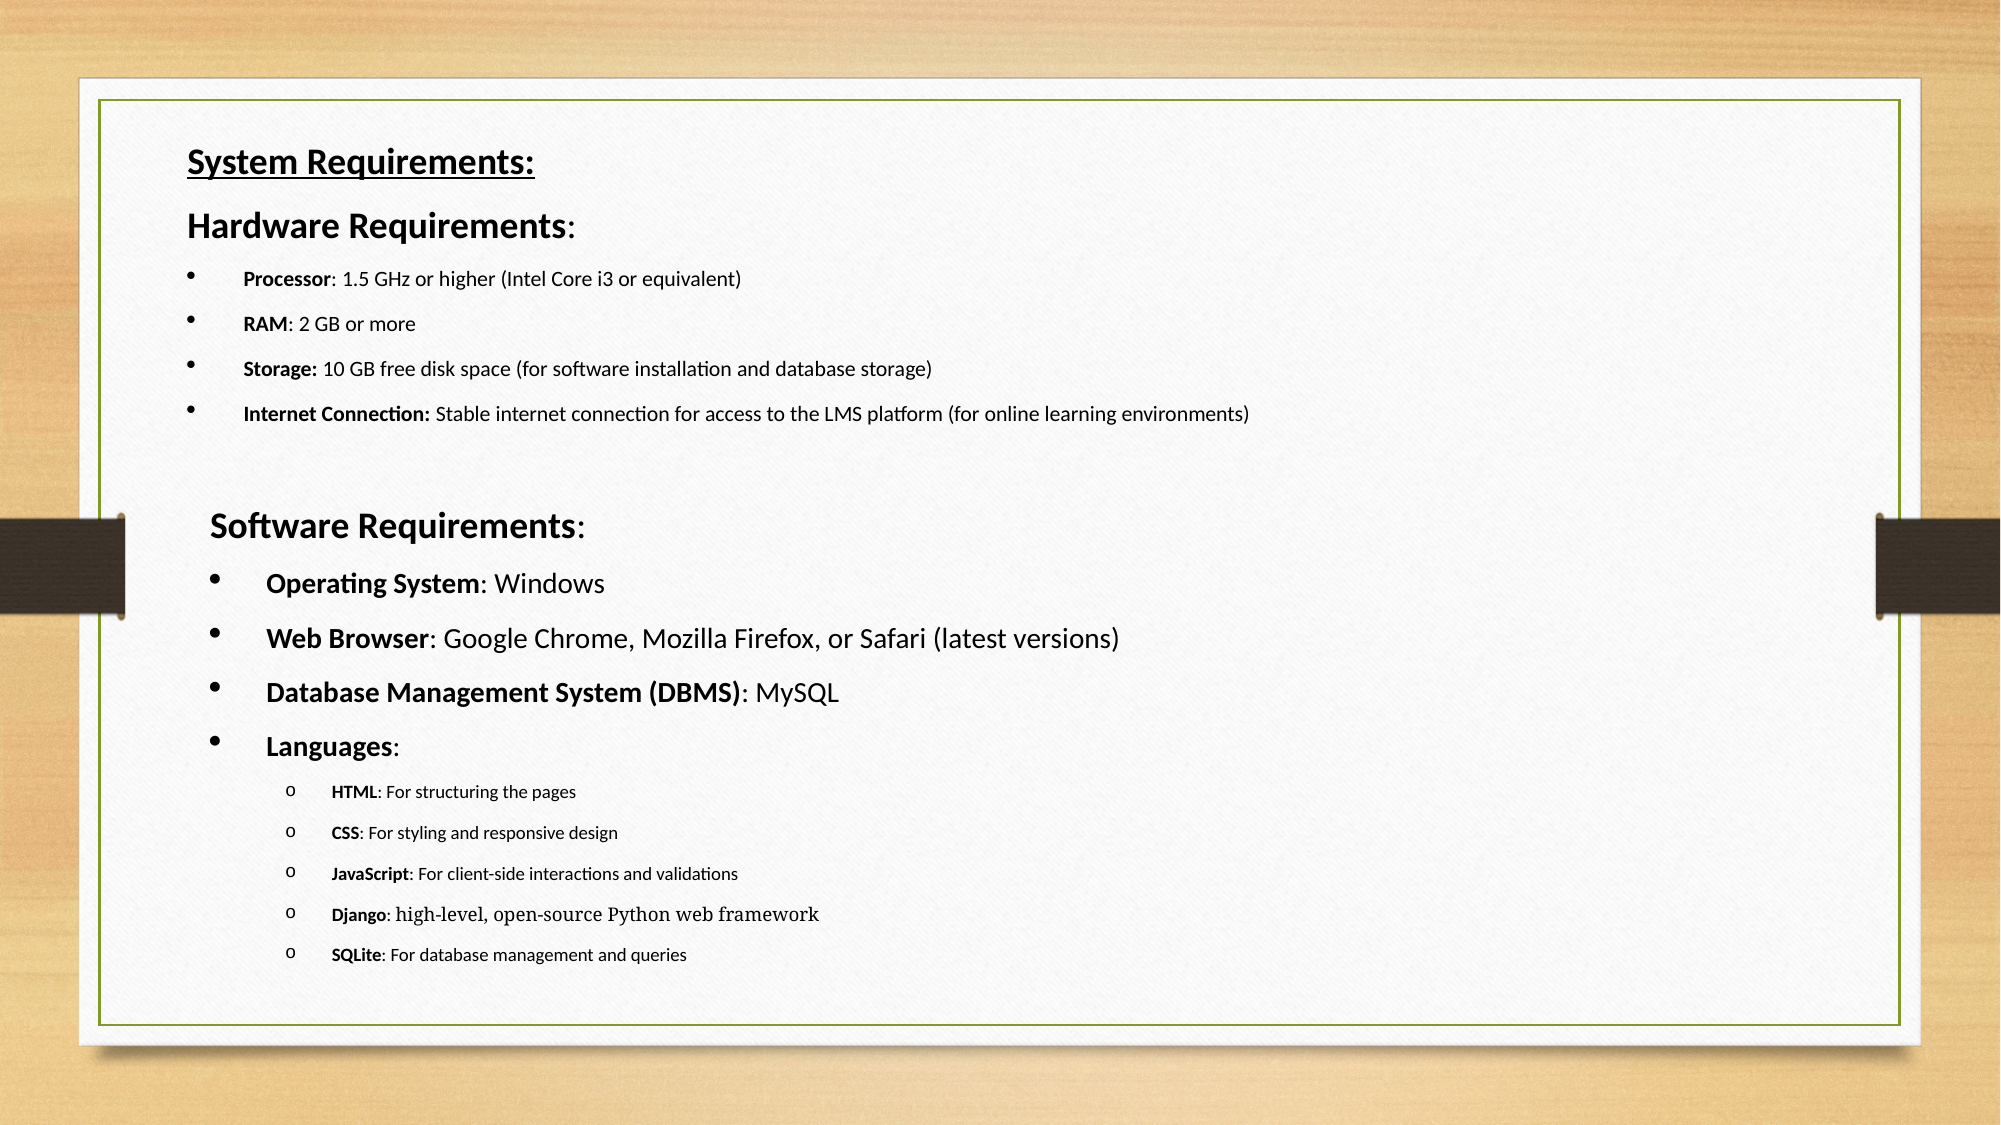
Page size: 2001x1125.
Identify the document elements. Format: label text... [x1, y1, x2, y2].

text_box Software Requirements: Operating System: Windows Web Browser: Google Chrome, Mozilla Firefox, or Safari (latest versions) Database Management System (DBMS): MySQL Languages: HTML: For structuring the pages CSS: For styling and responsive design JavaScript: For client-side interactions and validations Django: high-level, open-source Python web framework SQLite: For database management and queries [195, 490, 1604, 973]
text_box System Requirements: Hardware Requirements: Processor: 1.5 GHz or higher (Intel Core i3 or equivalent) RAM: 2 GB or more Storage: 10 GB free disk space (for software installation and database storage) Internet Connection: Stable internet connection for access to the LMS platform (for online learning environments) [172, 126, 1639, 433]
picture [0, 0, 2001, 1125]
